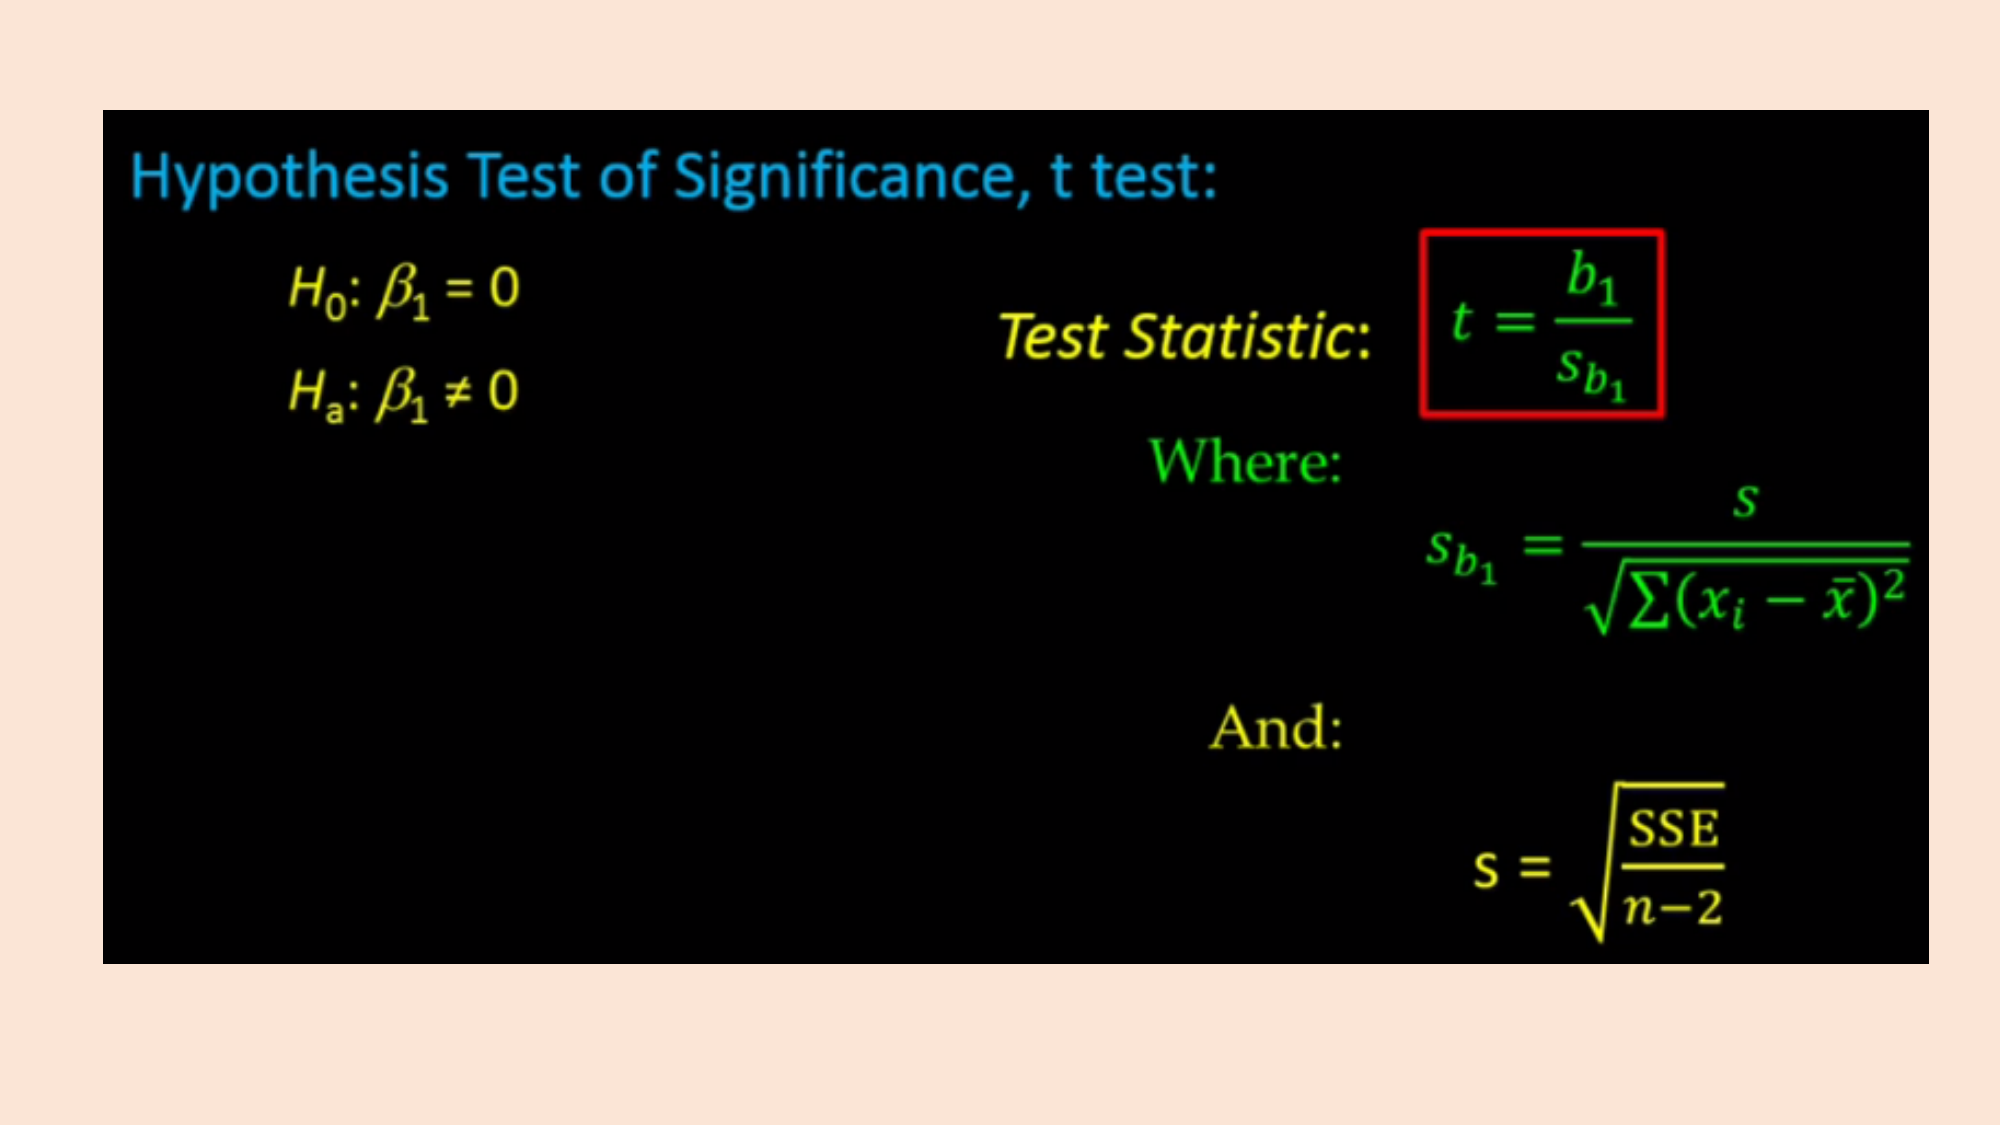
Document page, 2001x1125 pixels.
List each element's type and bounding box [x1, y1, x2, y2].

picture [103, 110, 1929, 964]
